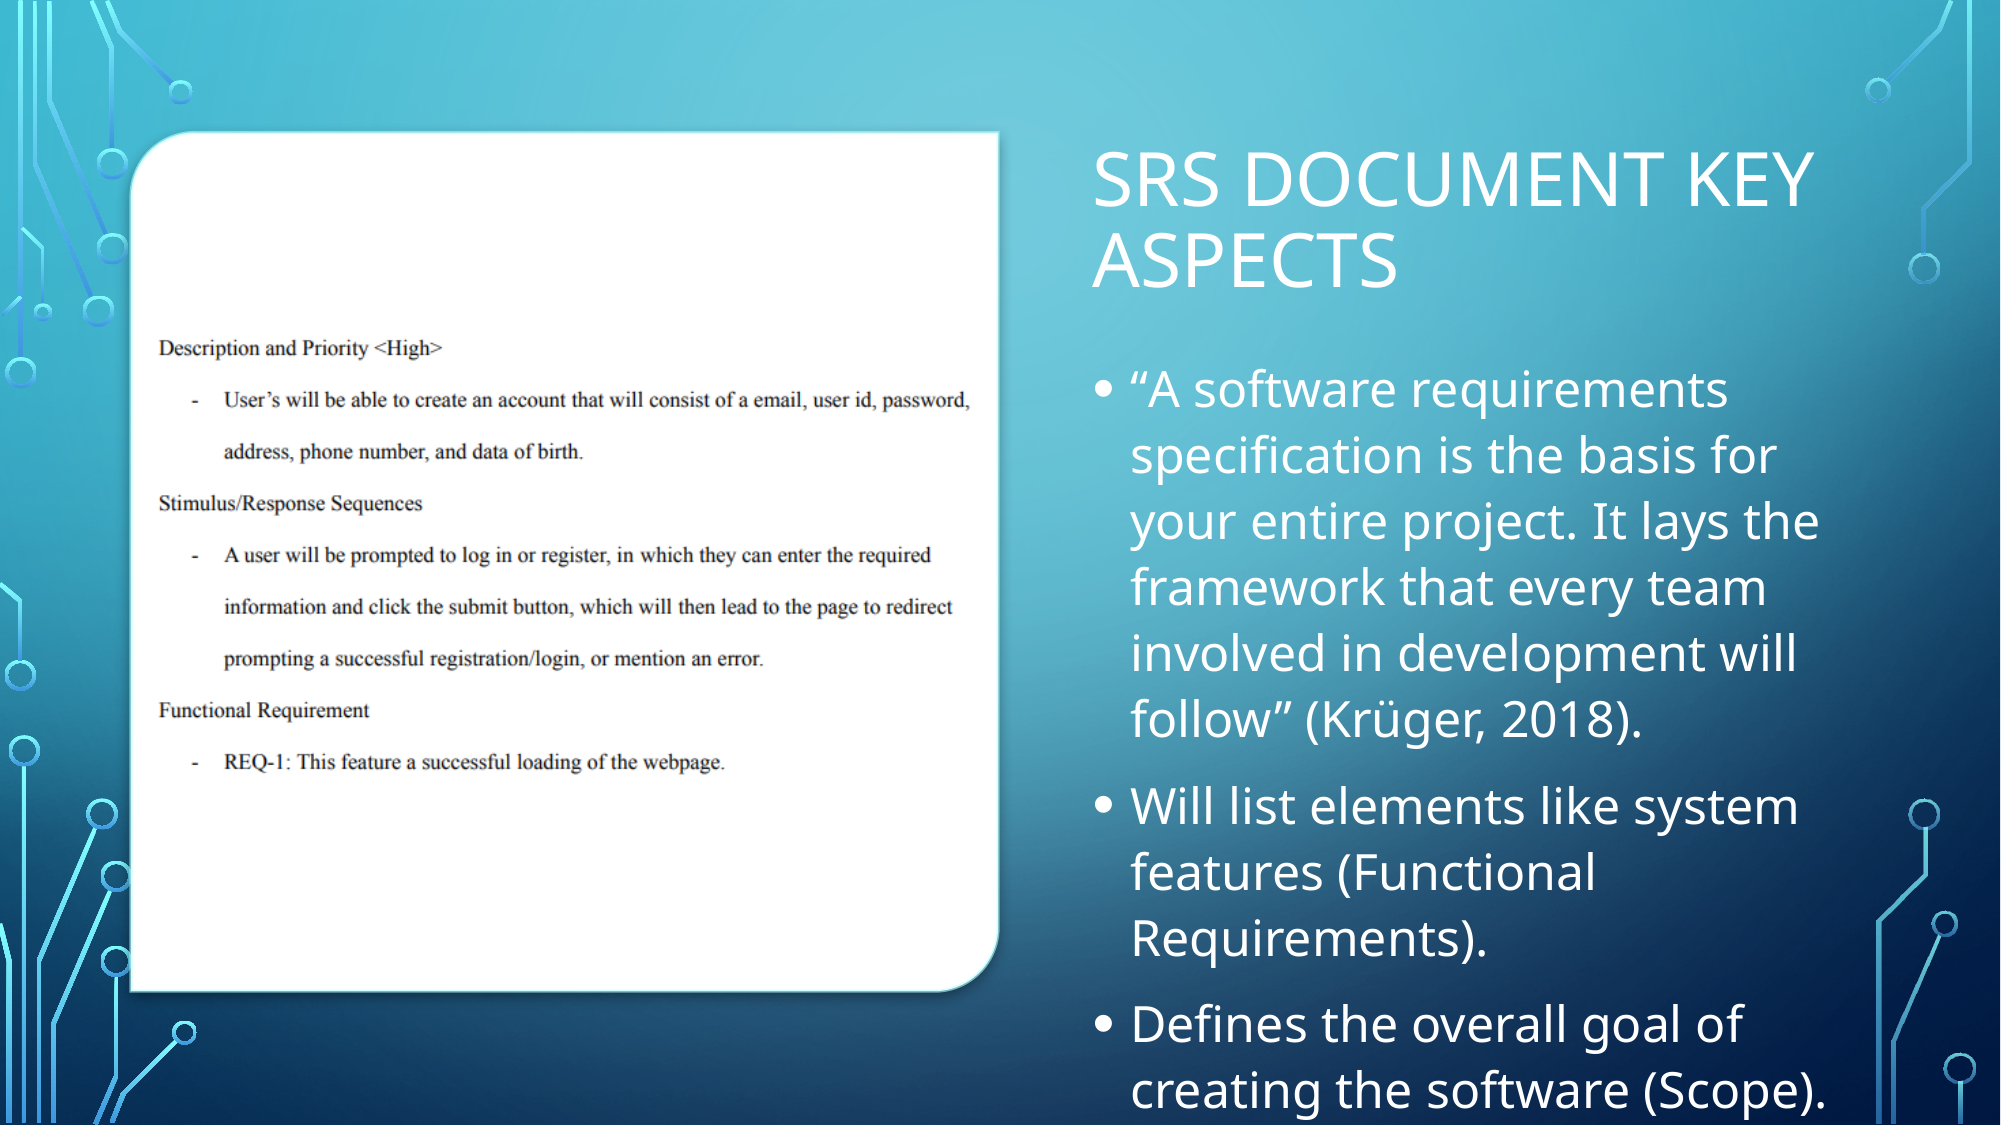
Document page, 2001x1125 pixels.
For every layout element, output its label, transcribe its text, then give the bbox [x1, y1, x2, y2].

list “A software requirements specification is the basis for your entire project. It lays the framework that every team involved in development will follow” (Krüger, 2018). Will list elements like system features (Functional Requirements). Defines the overall goal of creating the software (Scope). [1077, 343, 1857, 1079]
text_box [129, 131, 1000, 993]
title SRS Document Key Aspects [1077, 101, 1857, 343]
picture [152, 328, 978, 795]
